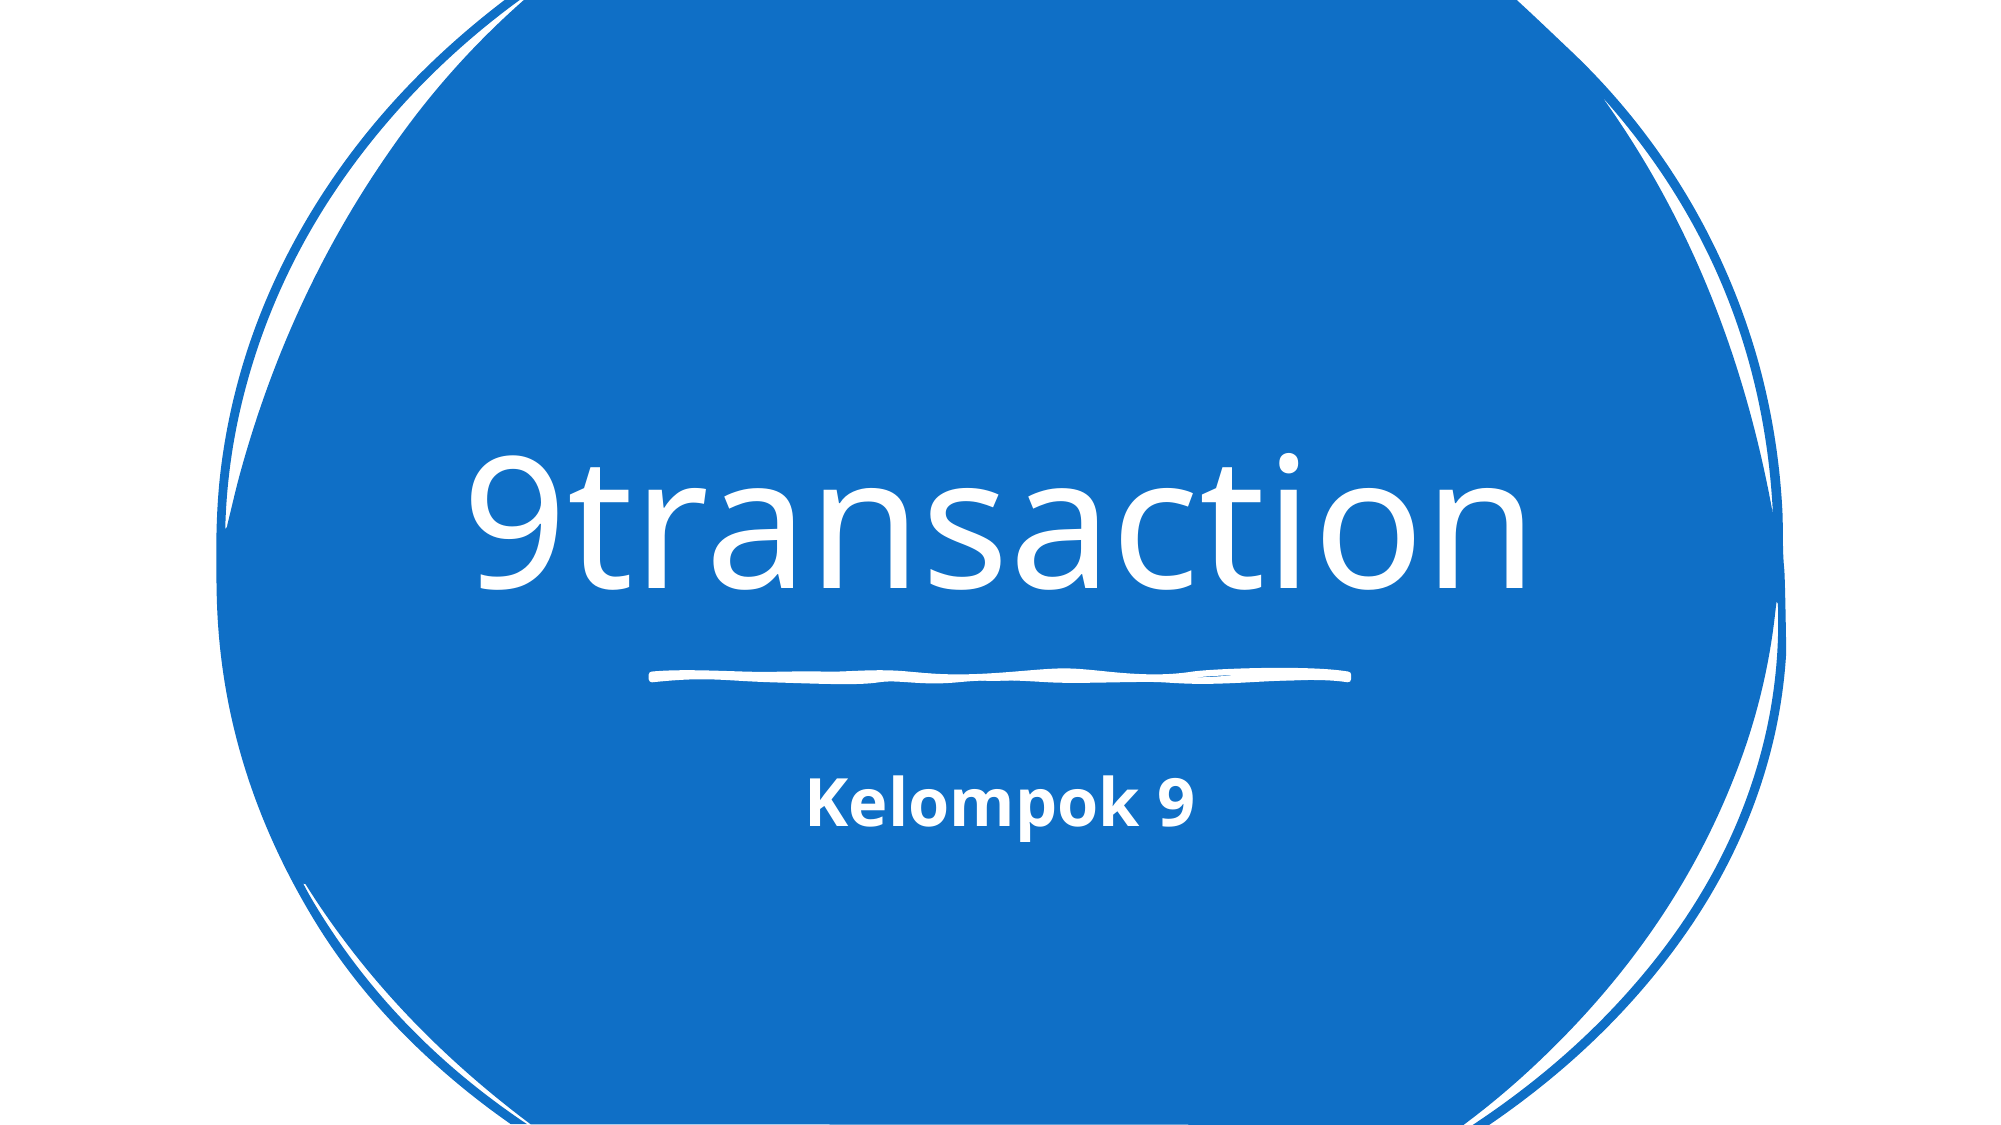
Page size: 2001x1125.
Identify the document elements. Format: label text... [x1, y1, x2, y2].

title 9transaction [420, 157, 1581, 633]
subtitle Kelompok 9 [431, 743, 1569, 899]
